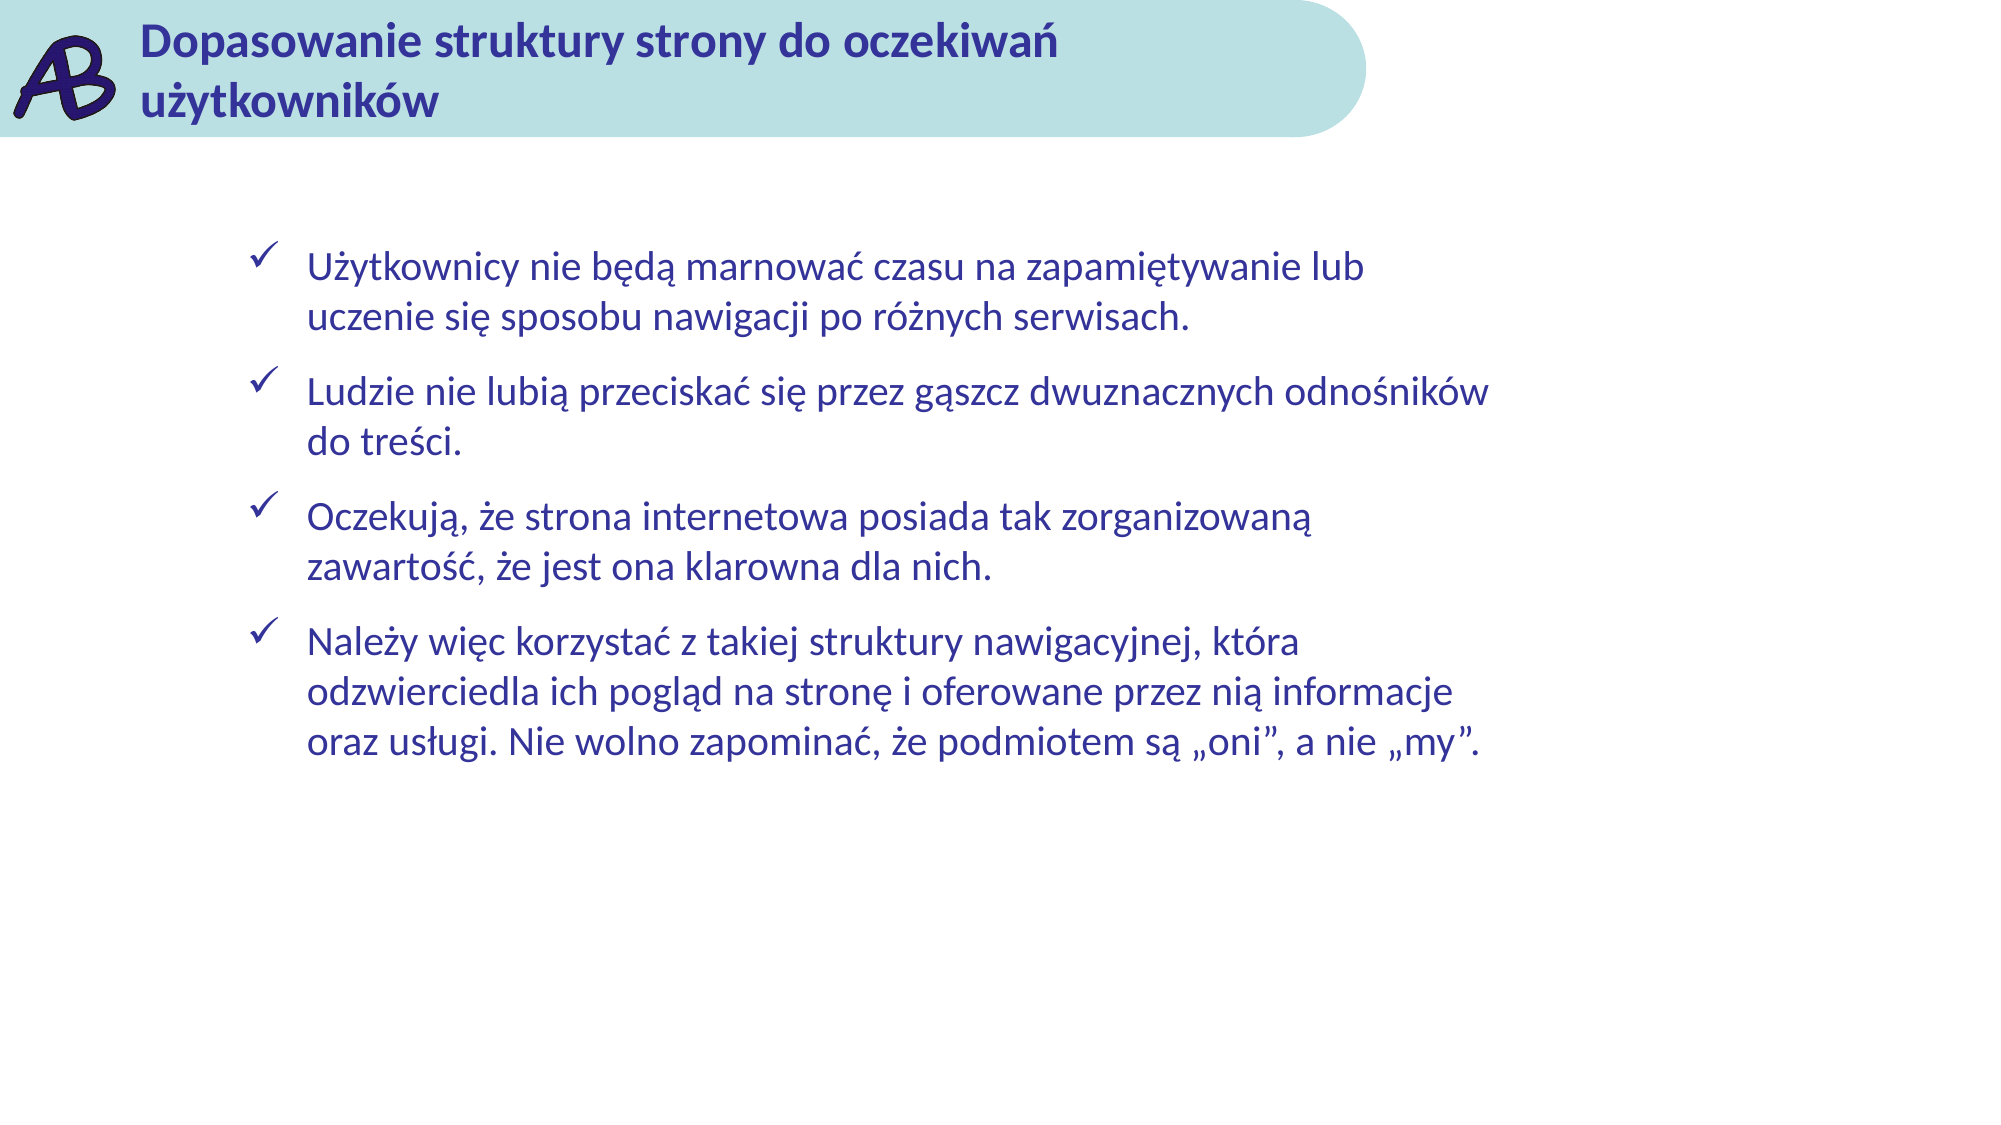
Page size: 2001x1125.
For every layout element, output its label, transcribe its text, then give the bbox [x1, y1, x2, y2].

text_box Użytkownicy nie będą marnować czasu na zapamiętywanie lub uczenie się sposobu nawigacji po różnych serwisach. Ludzie nie lubią przeciskać się przez gąszcz dwuznacznych odnośników do treści. Oczekują, że strona internetowa posiada tak zorganizowaną zawartość, że jest ona klarowna dla nich. Należy więc korzystać z takiej struktury nawigacyjnej, która odzwierciedla ich pogląd na stronę i oferowane przez nią informacje oraz usługi. Nie wolno zapominać, że podmiotem są „oni”, a nie „my”. [232, 231, 1510, 812]
text_box Dopasowanie struktury strony do oczekiwań użytkowników [125, 0, 1362, 135]
text_box [1362, 45, 1367, 92]
picture [13, 34, 116, 121]
text_box [0, 0, 1290, 138]
